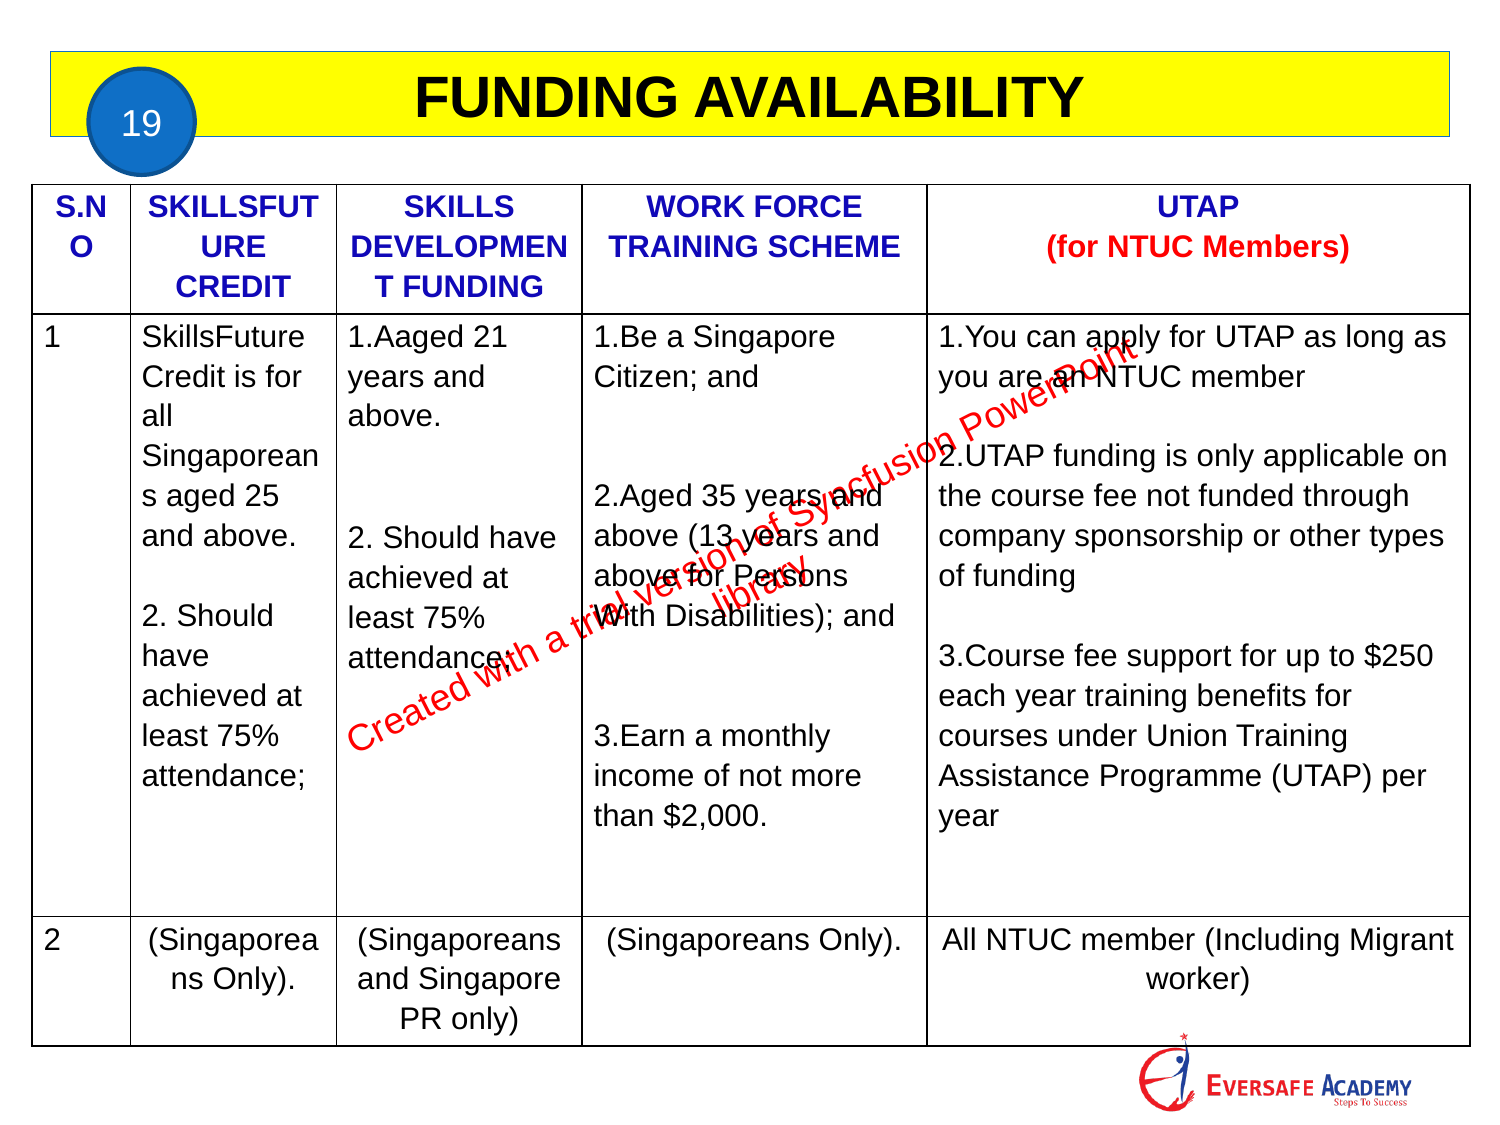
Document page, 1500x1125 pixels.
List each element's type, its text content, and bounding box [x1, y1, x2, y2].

table_header UTAP (for NTUC Members) [928, 185, 1469, 313]
table_cell 2 [33, 917, 130, 1045]
picture [1139, 1047, 1412, 1125]
table_cell 1.Be a Singapore Citizen; and 2.Aged 35 years and above (13 years and above for Persons With Disabilities); and 3.Earn a monthly income of not more than $2,000. [583, 315, 926, 916]
text_box 19 [86, 66, 197, 178]
table_cell All NTUC member (Including Migrant worker) [928, 917, 1469, 1045]
table_header WORK FORCE TRAINING SCHEME [583, 185, 926, 313]
table_cell 1.You can apply for UTAP as long as you are an NTUC member 2.UTAP funding is only applicable on the course fee not funded through company sponsorship or other types of funding 3.Course fee support for up to $250 each year training benefits for courses under Union Training Assistance Programme (UTAP) per year [928, 315, 1469, 916]
table_cell 1.Aaged 21 years and above. 2. Should have achieved at least 75% attendance; [337, 315, 581, 916]
table_cell (Singaporeans and Singapore PR only) [337, 917, 581, 1045]
table_header SKILLSFUTURE CREDIT [131, 185, 336, 313]
table_header S.NO [33, 185, 130, 313]
table_cell (Singaporeans Only). [583, 917, 926, 1045]
table_cell (Singaporeans Only). [131, 917, 336, 1045]
table_header SKILLS DEVELOPMENT FUNDING [337, 185, 581, 313]
table_cell 1 [33, 315, 130, 916]
text_box FUNDING AVAILABILITY [50, 51, 1450, 137]
table_cell SkillsFuture Credit is for all Singaporeans aged 25 and above. 2. Should have achieved at least 75% attendance; [131, 315, 336, 916]
